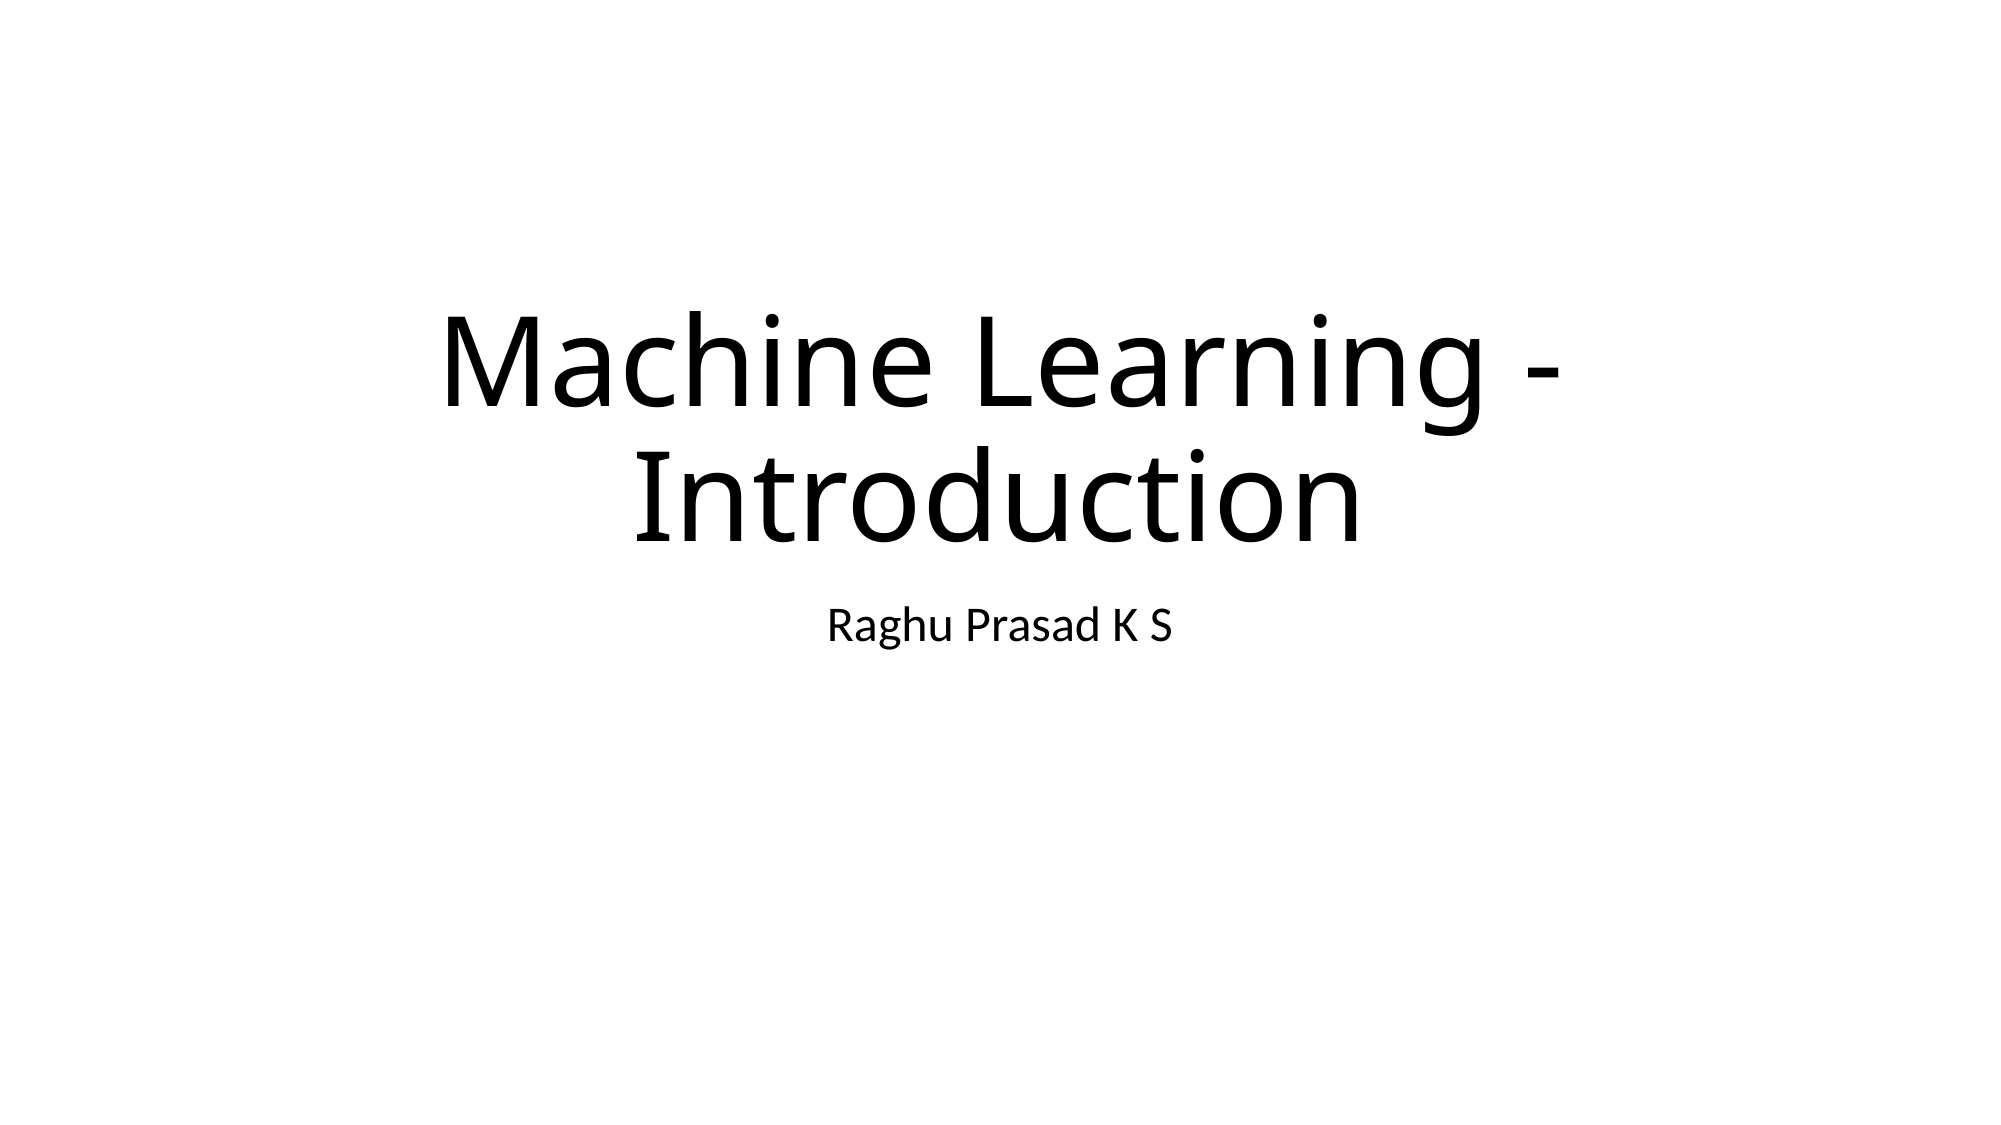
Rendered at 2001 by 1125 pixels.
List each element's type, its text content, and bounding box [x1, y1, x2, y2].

subtitle Raghu Prasad K S [249, 590, 1750, 863]
title Machine Learning - Introduction [249, 184, 1750, 576]
